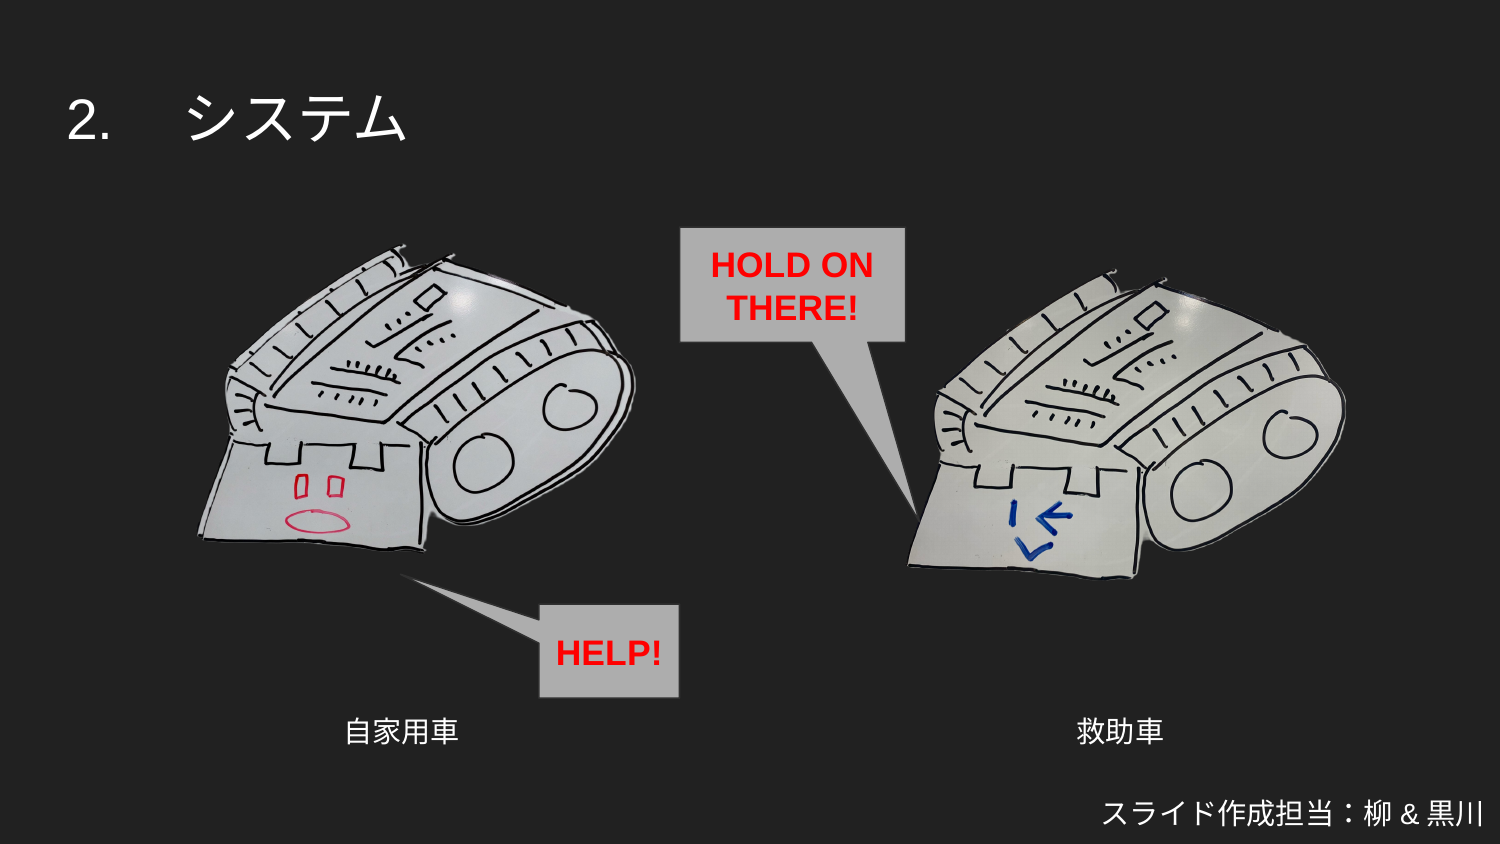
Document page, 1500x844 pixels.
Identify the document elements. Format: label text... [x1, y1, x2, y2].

text_box HOLD ON THERE! [768, 227, 906, 447]
text_box 自家用車 [311, 698, 492, 763]
picture [879, 248, 1362, 596]
text_box スライド作成担当：柳&黒川 [10, 780, 1500, 844]
picture [37, 226, 766, 637]
text_box 救助車 [1030, 698, 1211, 763]
text_box HELP! [538, 645, 680, 699]
title 2. システム [51, 72, 1449, 167]
